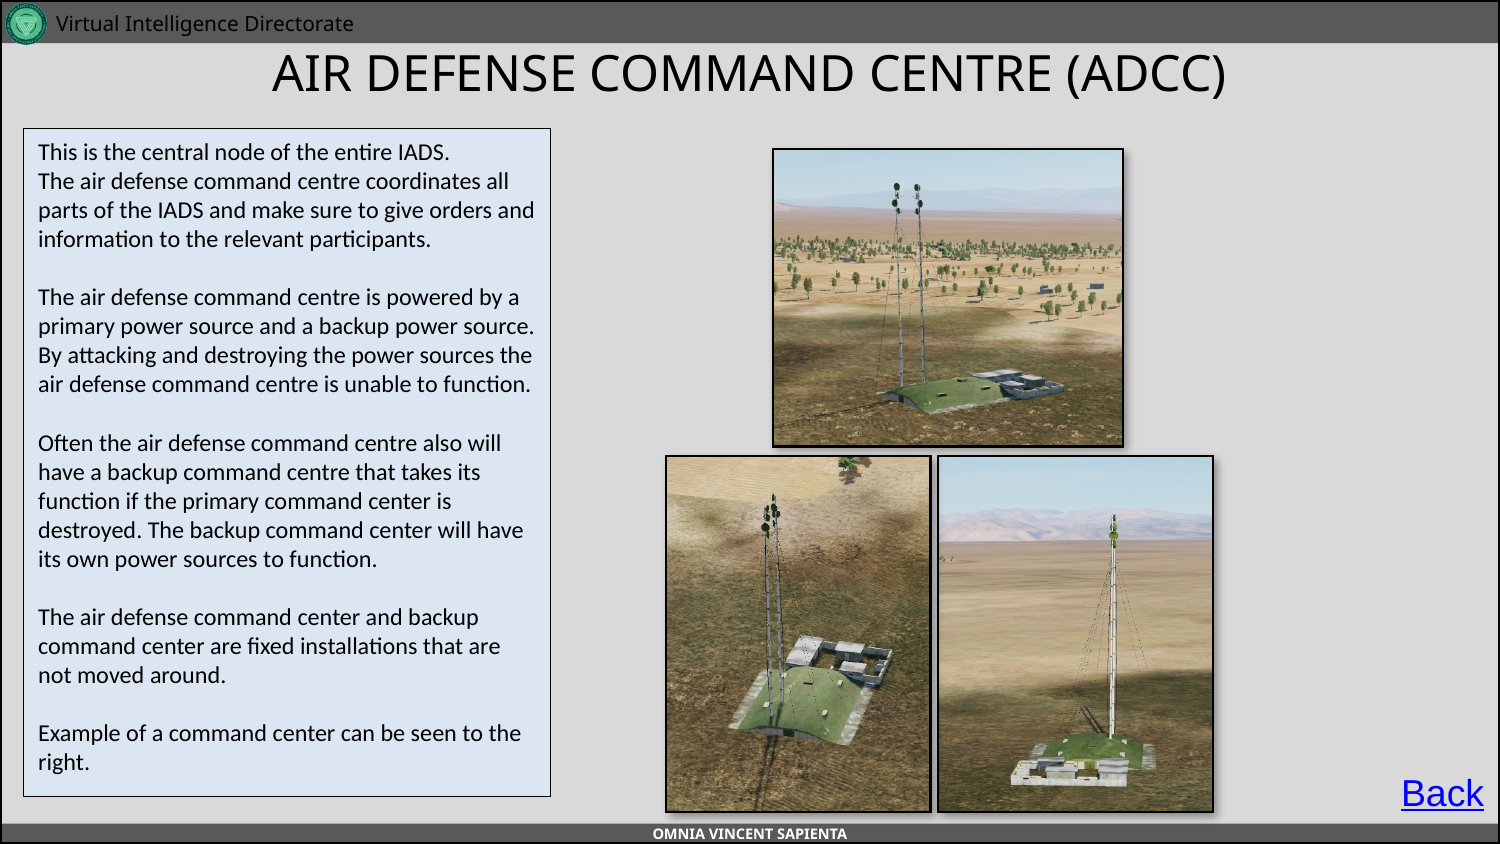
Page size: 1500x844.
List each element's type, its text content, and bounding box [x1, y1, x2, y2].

title AIR DEFENSE COMMAND CENTRE (ADCC) [0, 48, 1500, 95]
picture [666, 456, 930, 812]
picture [773, 149, 1122, 446]
picture [1, 1, 50, 46]
picture [938, 456, 1213, 812]
text_box Back [1386, 761, 1500, 822]
text_box This is the central node of the entire IADS. The air defense command centre coordinates all parts of the IADS and make sure to give orders and information to the relevant participants. The air defense command centre is powered by a primary power source and a backup power source. By attacking and destroying the power sources the air defense command centre is unable to function. Often the air defense command centre also will have a backup command centre that takes its function if the primary command center is destroyed. The backup command center will have its own power sources to function. The air defense command center and backup command center are fixed installations that are not moved around. Example of a command center can be seen to the right. [23, 128, 551, 797]
